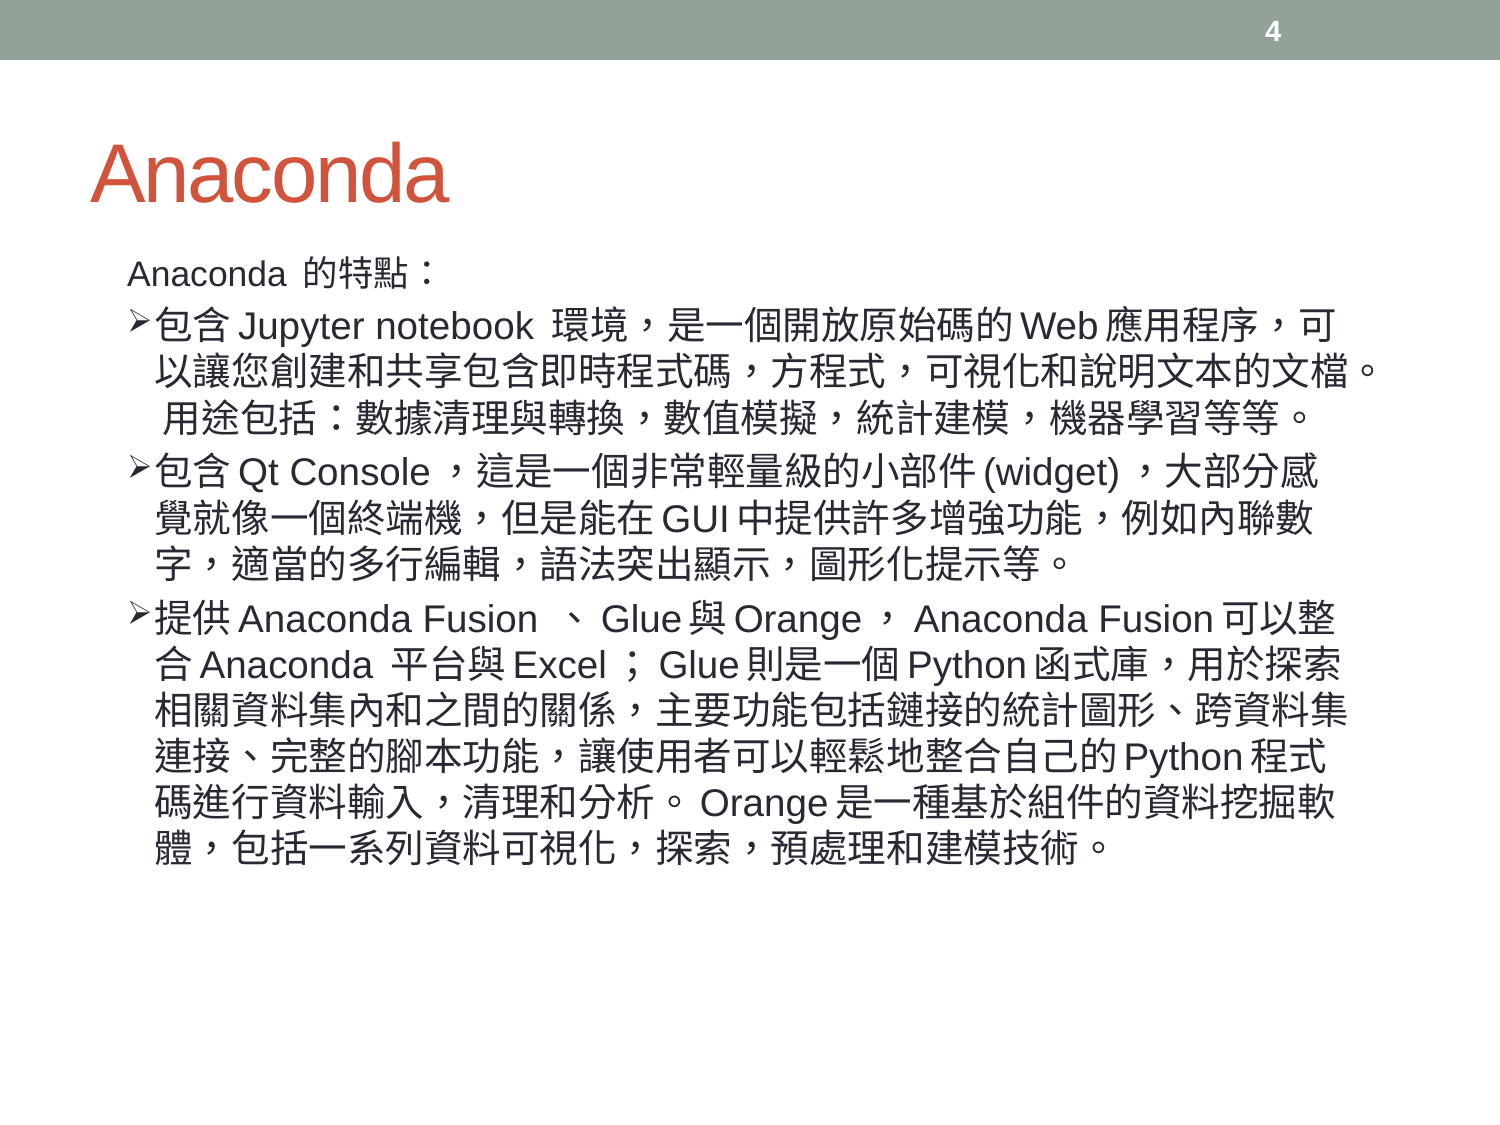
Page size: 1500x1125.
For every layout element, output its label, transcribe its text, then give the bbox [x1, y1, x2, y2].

title Anaconda [75, 87, 1425, 250]
text_box Anaconda 的特點： 包含Jupyter notebook 環境，是一個開放原始碼的Web應用程序，可以讓您創建和共享包含即時程式碼，方程式，可視化和說明文本的文檔。 用途包括：數據清理與轉換，數值模擬，統計建模，機器學習等等。 包含Qt Console，這是一個非常輕量級的小部件(widget)，大部分感覺就像一個終端機，但是能在GUI中提供許多增強功能，例如內聯數字，適當的多行編輯，語法突出顯示，圖形化提示等。 提供Anaconda Fusion 、Glue與Orange，Anaconda Fusion可以整合Anaconda 平台與Excel；Glue則是一個Python函式庫，用於探索相關資料集內和之間的關係，主要功能包括鏈接的統計圖形、跨資料集連接、完整的腳本功能，讓使用者可以輕鬆地整合自己的Python程式碼進行資料輸入，清理和分析。Orange是一種基於組件的資料挖掘軟體，包括一系列資料可視化，探索，預處理和建模技術。 [112, 243, 1365, 965]
slide_number 4 [1250, 3, 1425, 57]
